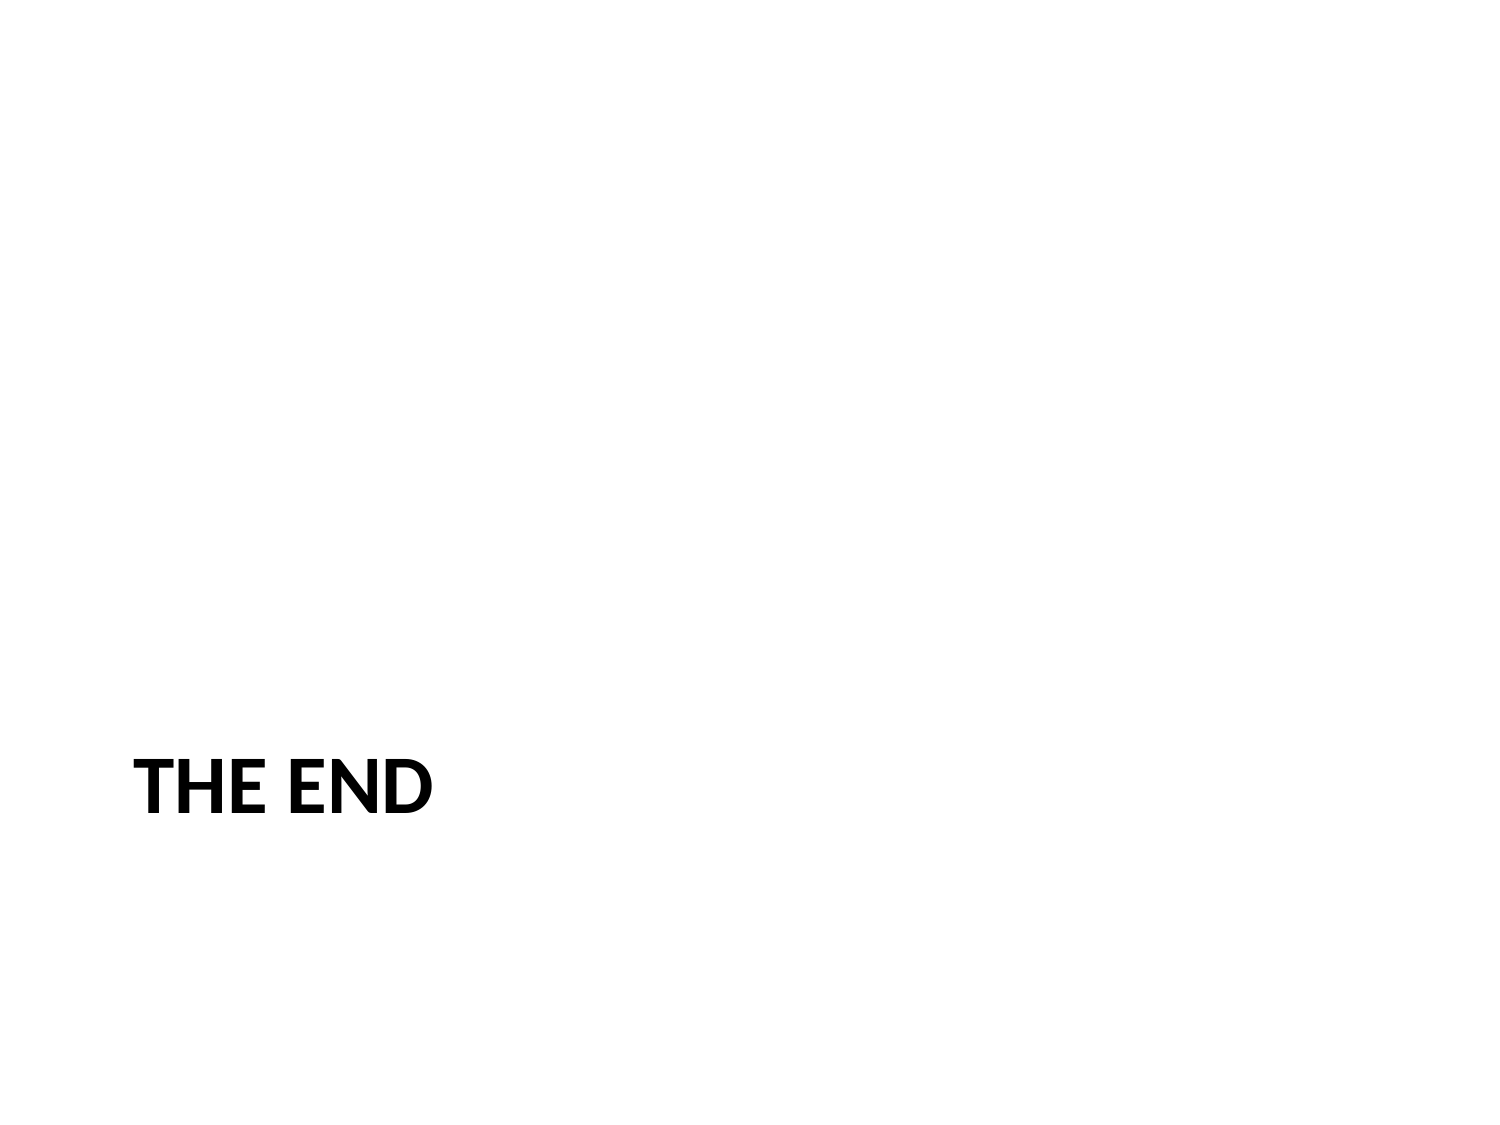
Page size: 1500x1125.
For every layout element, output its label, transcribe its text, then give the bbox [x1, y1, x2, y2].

title The End [118, 722, 1394, 947]
